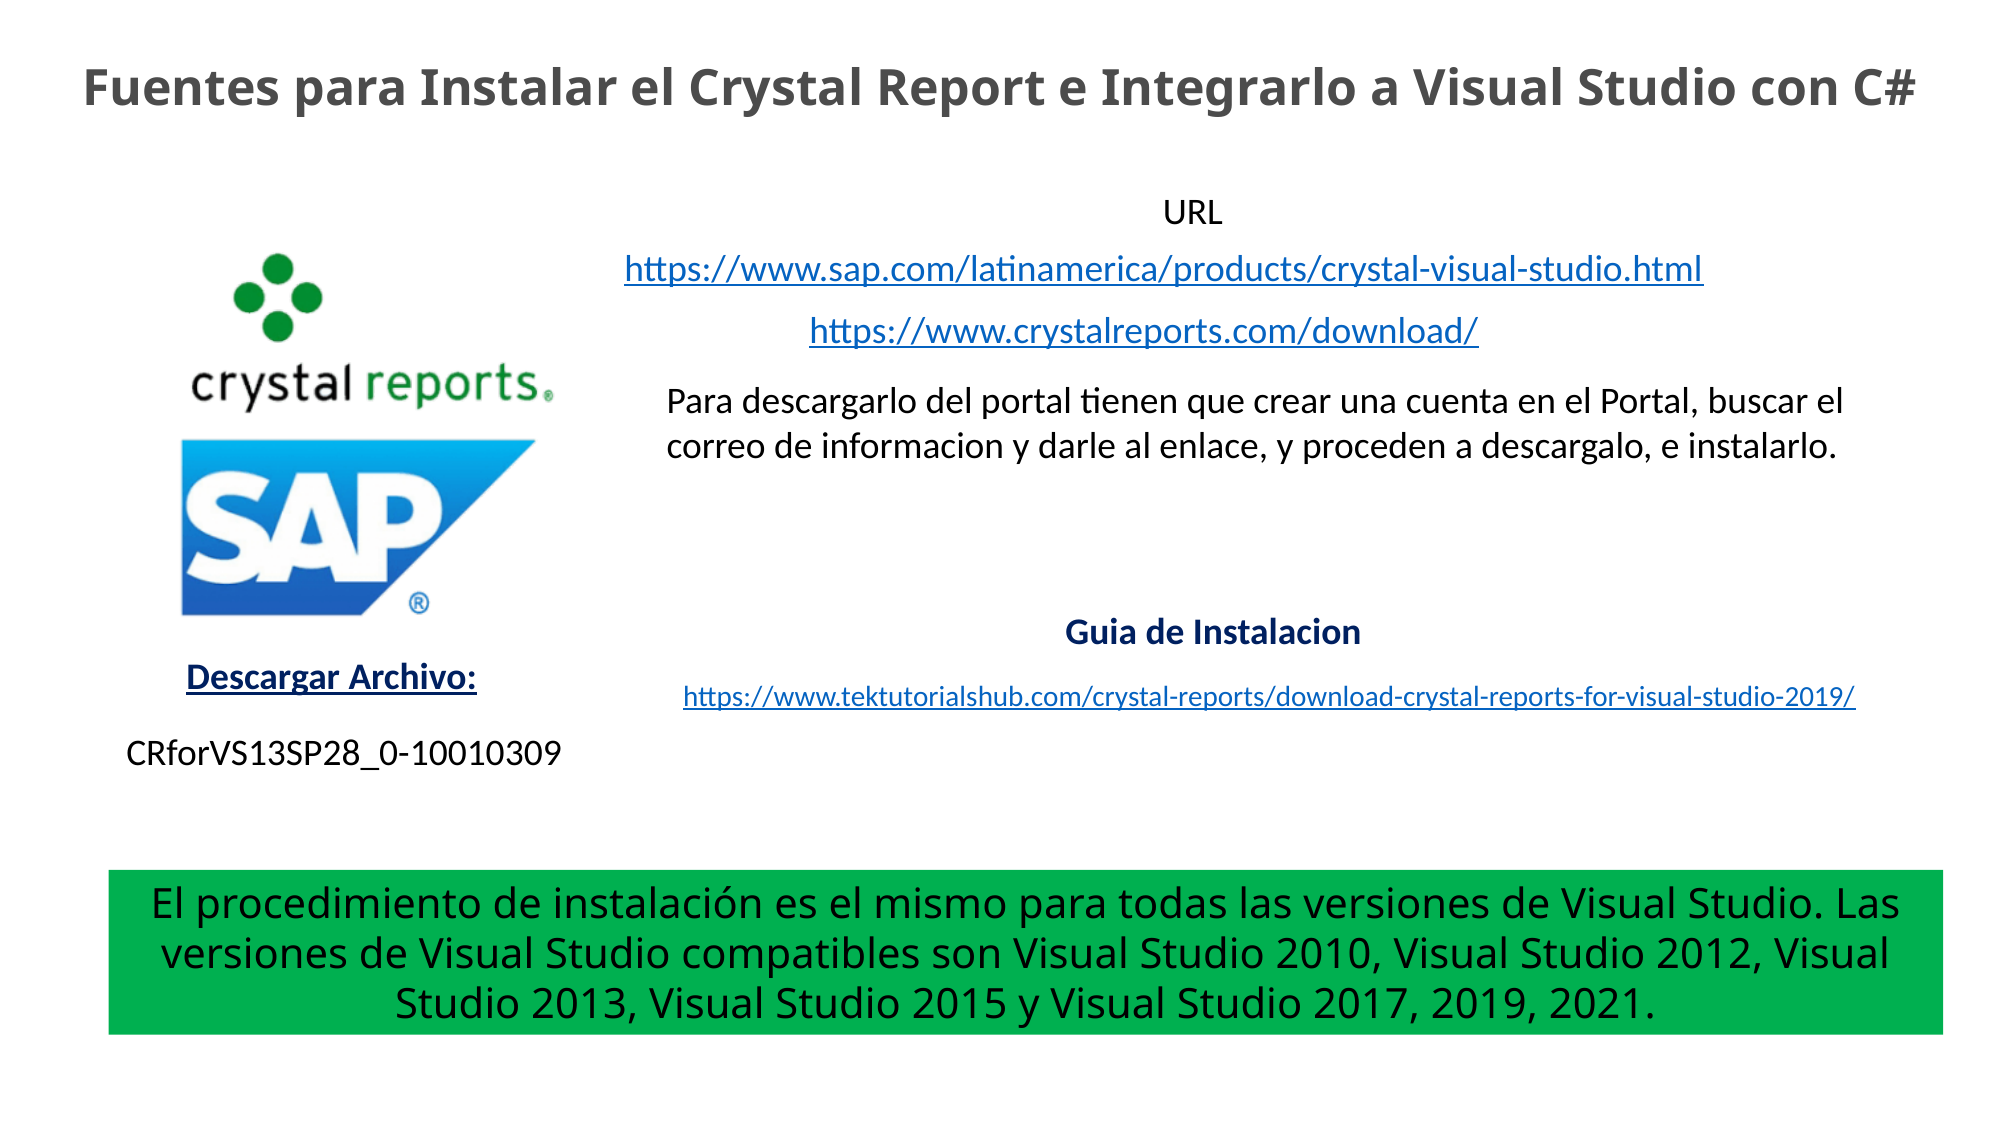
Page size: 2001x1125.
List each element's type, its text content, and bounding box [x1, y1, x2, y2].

text_box https://www.crystalreports.com/download/ [794, 298, 1540, 368]
text_box https://www.tektutorialshub.com/crystal-reports/download-crystal-reports-for-visual-studio-2019/ [668, 669, 1960, 720]
text_box https://www.sap.com/latinamerica/products/crystal-visual-studio.html [609, 236, 1753, 297]
picture [122, 241, 585, 633]
text_box URL [1148, 179, 1280, 236]
text_box Guia de Instalacion [971, 599, 1456, 660]
text_box Fuentes para Instalar el Crystal Report e Integrarlo a Visual Studio con C# [56, 47, 1944, 123]
text_box Descargar Archivo: [108, 644, 556, 705]
text_box CRforVS13SP28_0-10010309 [111, 720, 585, 781]
text_box Para descargarlo del portal tienen que crear una cuenta en el Portal, buscar el correo de informacion y darle al enlace, y proceden a descargalo, e instalarlo. [651, 368, 1878, 474]
text_box El procedimiento de instalación es el mismo para todas las versiones de Visual Studio. Las versiones de Visual Studio compatibles son Visual Studio 2010, Visual Studio 2012, Visual Studio 2013, Visual Studio 2015 y Visual Studio 2017, 2019, 2021. [108, 869, 1944, 1035]
